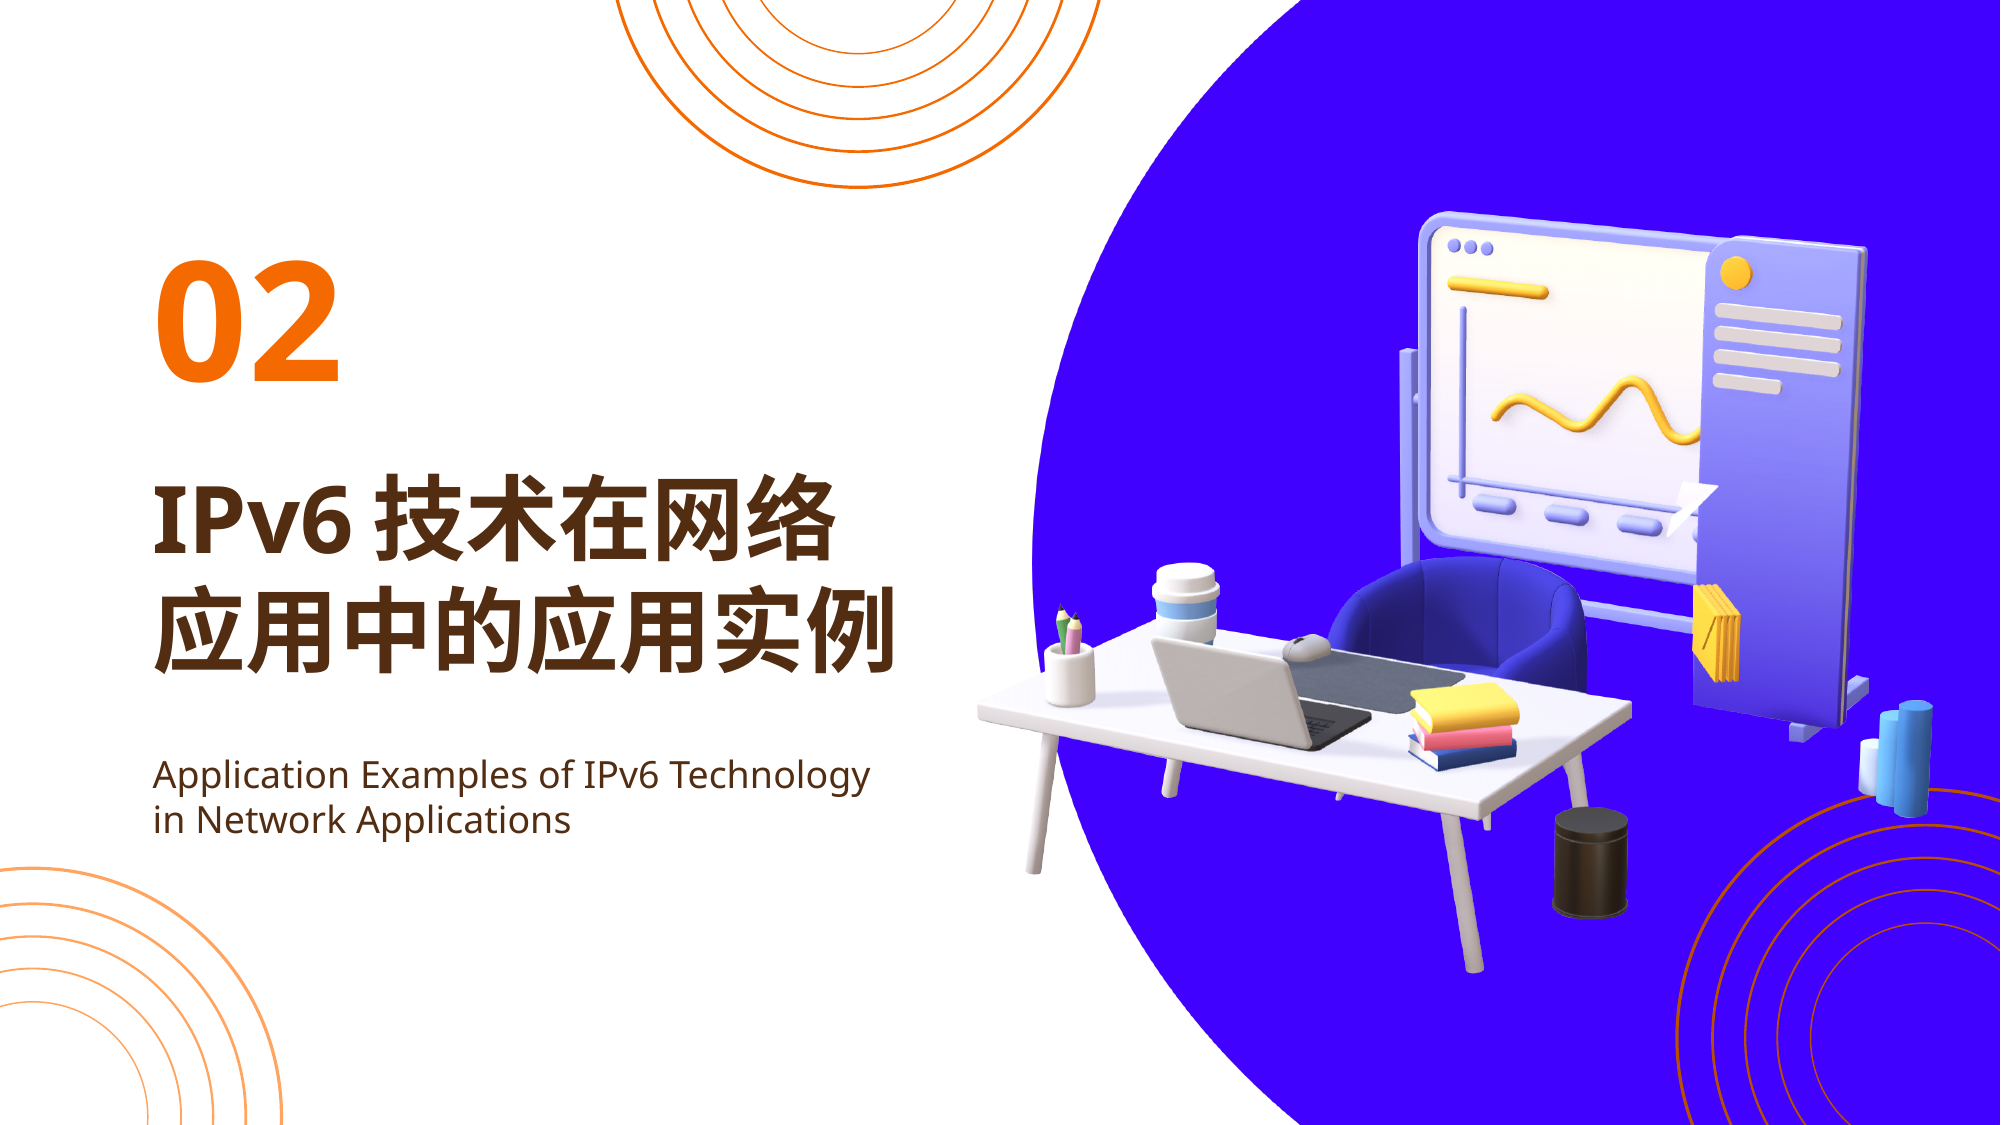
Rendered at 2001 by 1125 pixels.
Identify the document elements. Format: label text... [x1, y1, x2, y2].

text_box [1676, 1014, 2000, 1125]
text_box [609, 0, 1107, 188]
picture [869, 0, 2000, 1125]
text_box IPv6技术在网络应用中的应用实例 [137, 400, 869, 743]
text_box Application Examples of IPv6 Technology in Network Applications [137, 743, 869, 1002]
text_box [0, 868, 282, 1125]
text_box 02 [138, 183, 406, 447]
